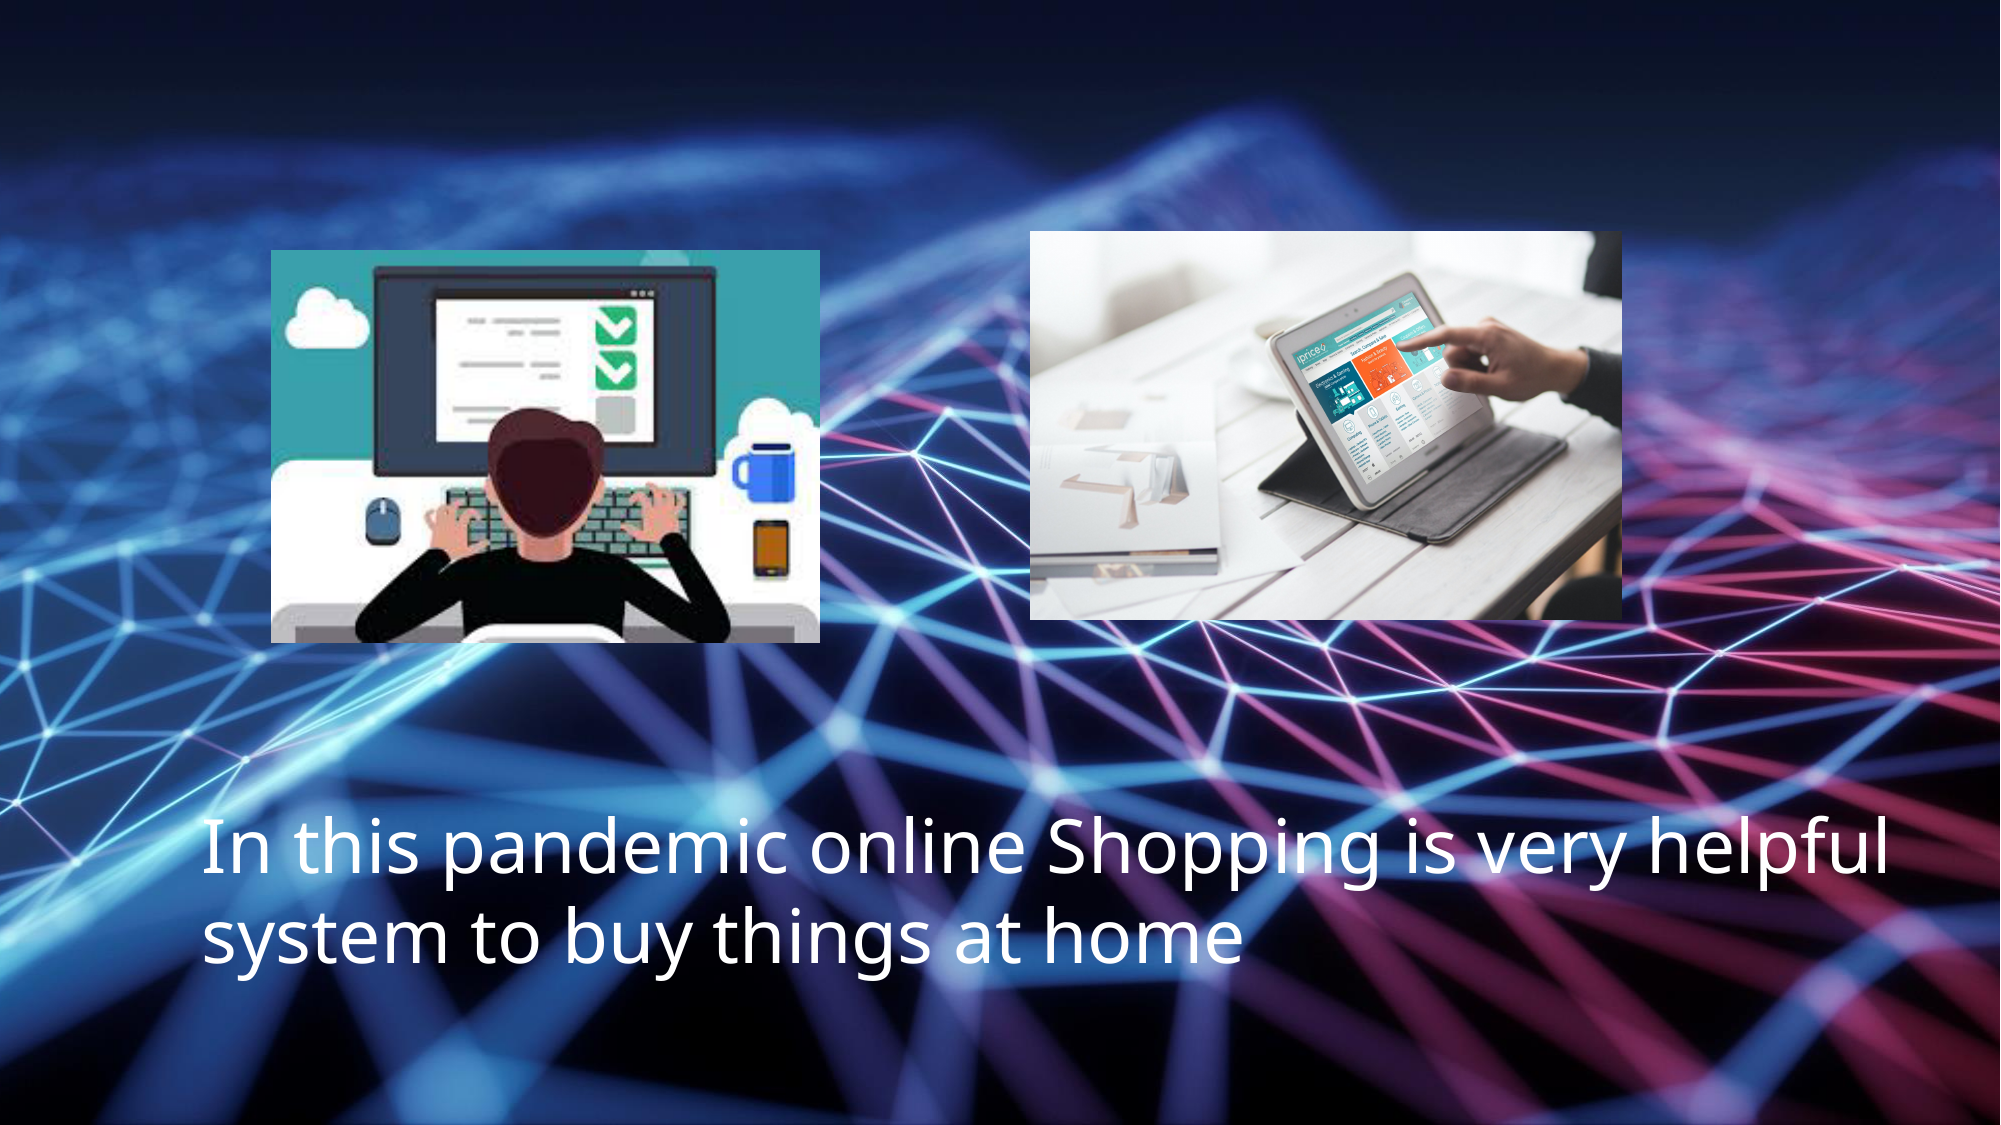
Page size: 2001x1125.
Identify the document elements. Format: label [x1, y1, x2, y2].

picture [0, 0, 2000, 1125]
list [271, 249, 820, 644]
